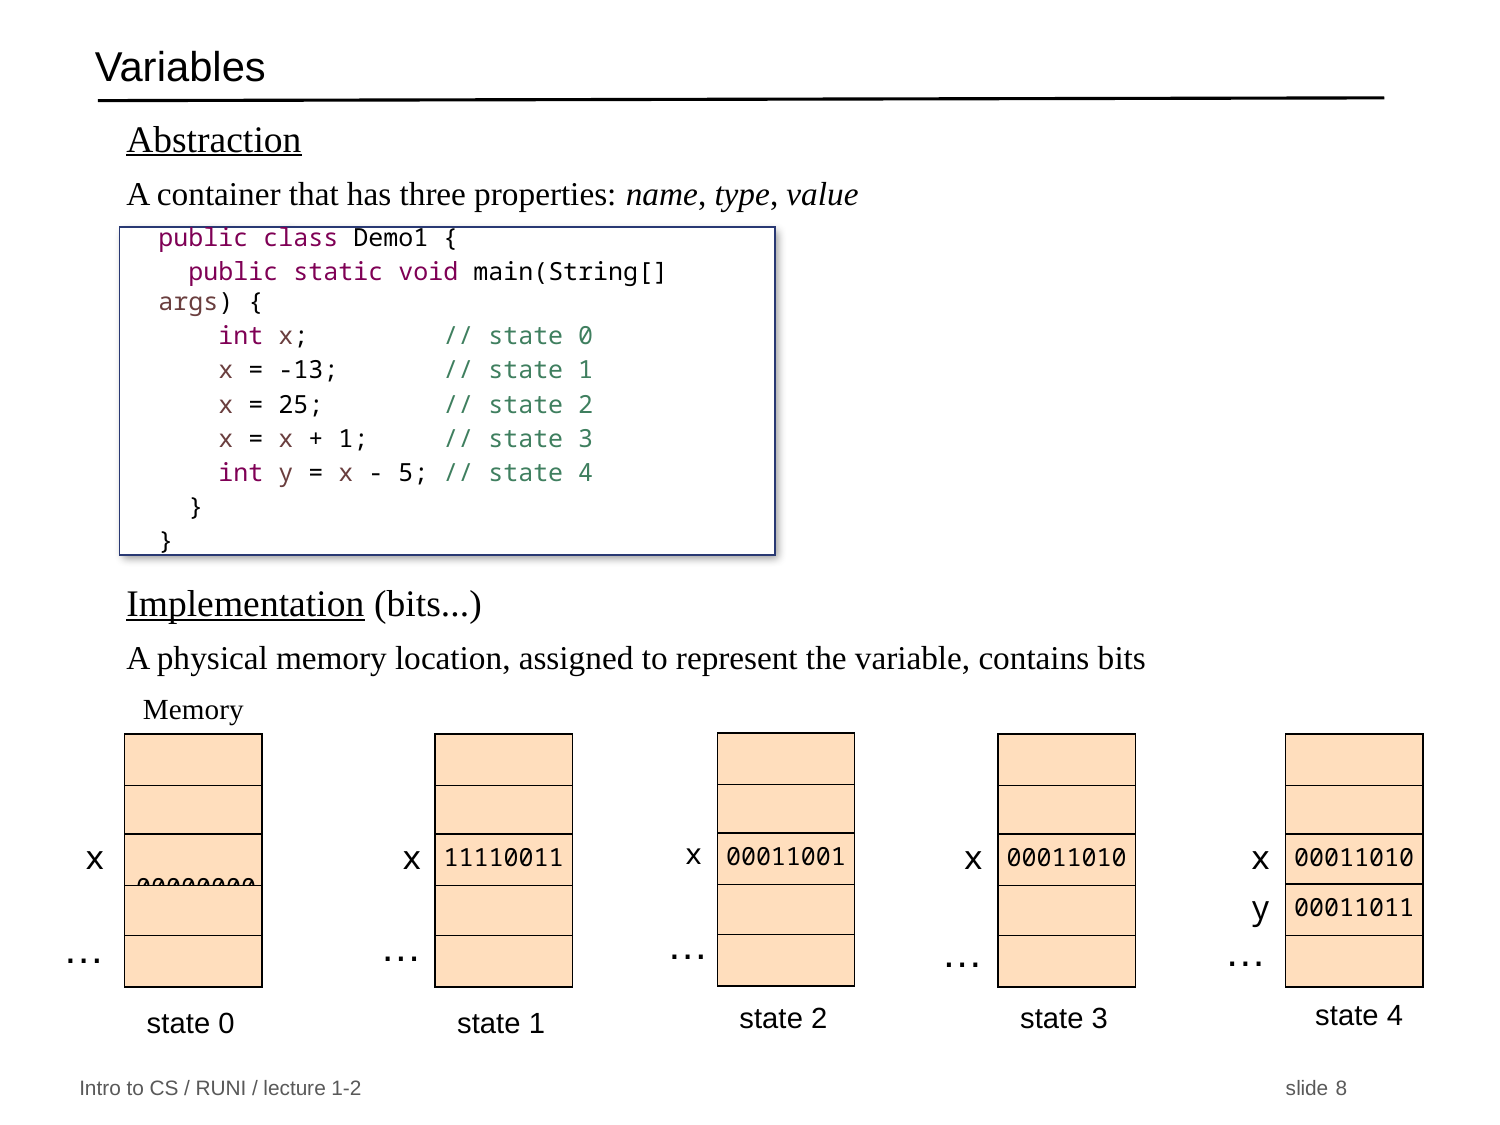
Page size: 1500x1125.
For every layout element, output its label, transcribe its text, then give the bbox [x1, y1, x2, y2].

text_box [318, 732, 553, 1048]
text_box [0, 682, 313, 1048]
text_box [554, 732, 888, 1042]
text_box public class Demo1 { public static void main(String[] args) { int x; // state 0 x = -13; // state 1 x = 25; // state 2 x = x + 1; // state 3 int y = x - 5; // state 4 } } [119, 227, 776, 555]
text_box Abstraction A container that has three properties: name, type, value [111, 107, 1403, 220]
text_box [1122, 733, 1464, 1040]
title Variables [79, 33, 1371, 109]
text_box Implementation (bits...) A physical memory location, assigned to represent the variable, contains bits [111, 571, 1403, 684]
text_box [889, 733, 1121, 1043]
